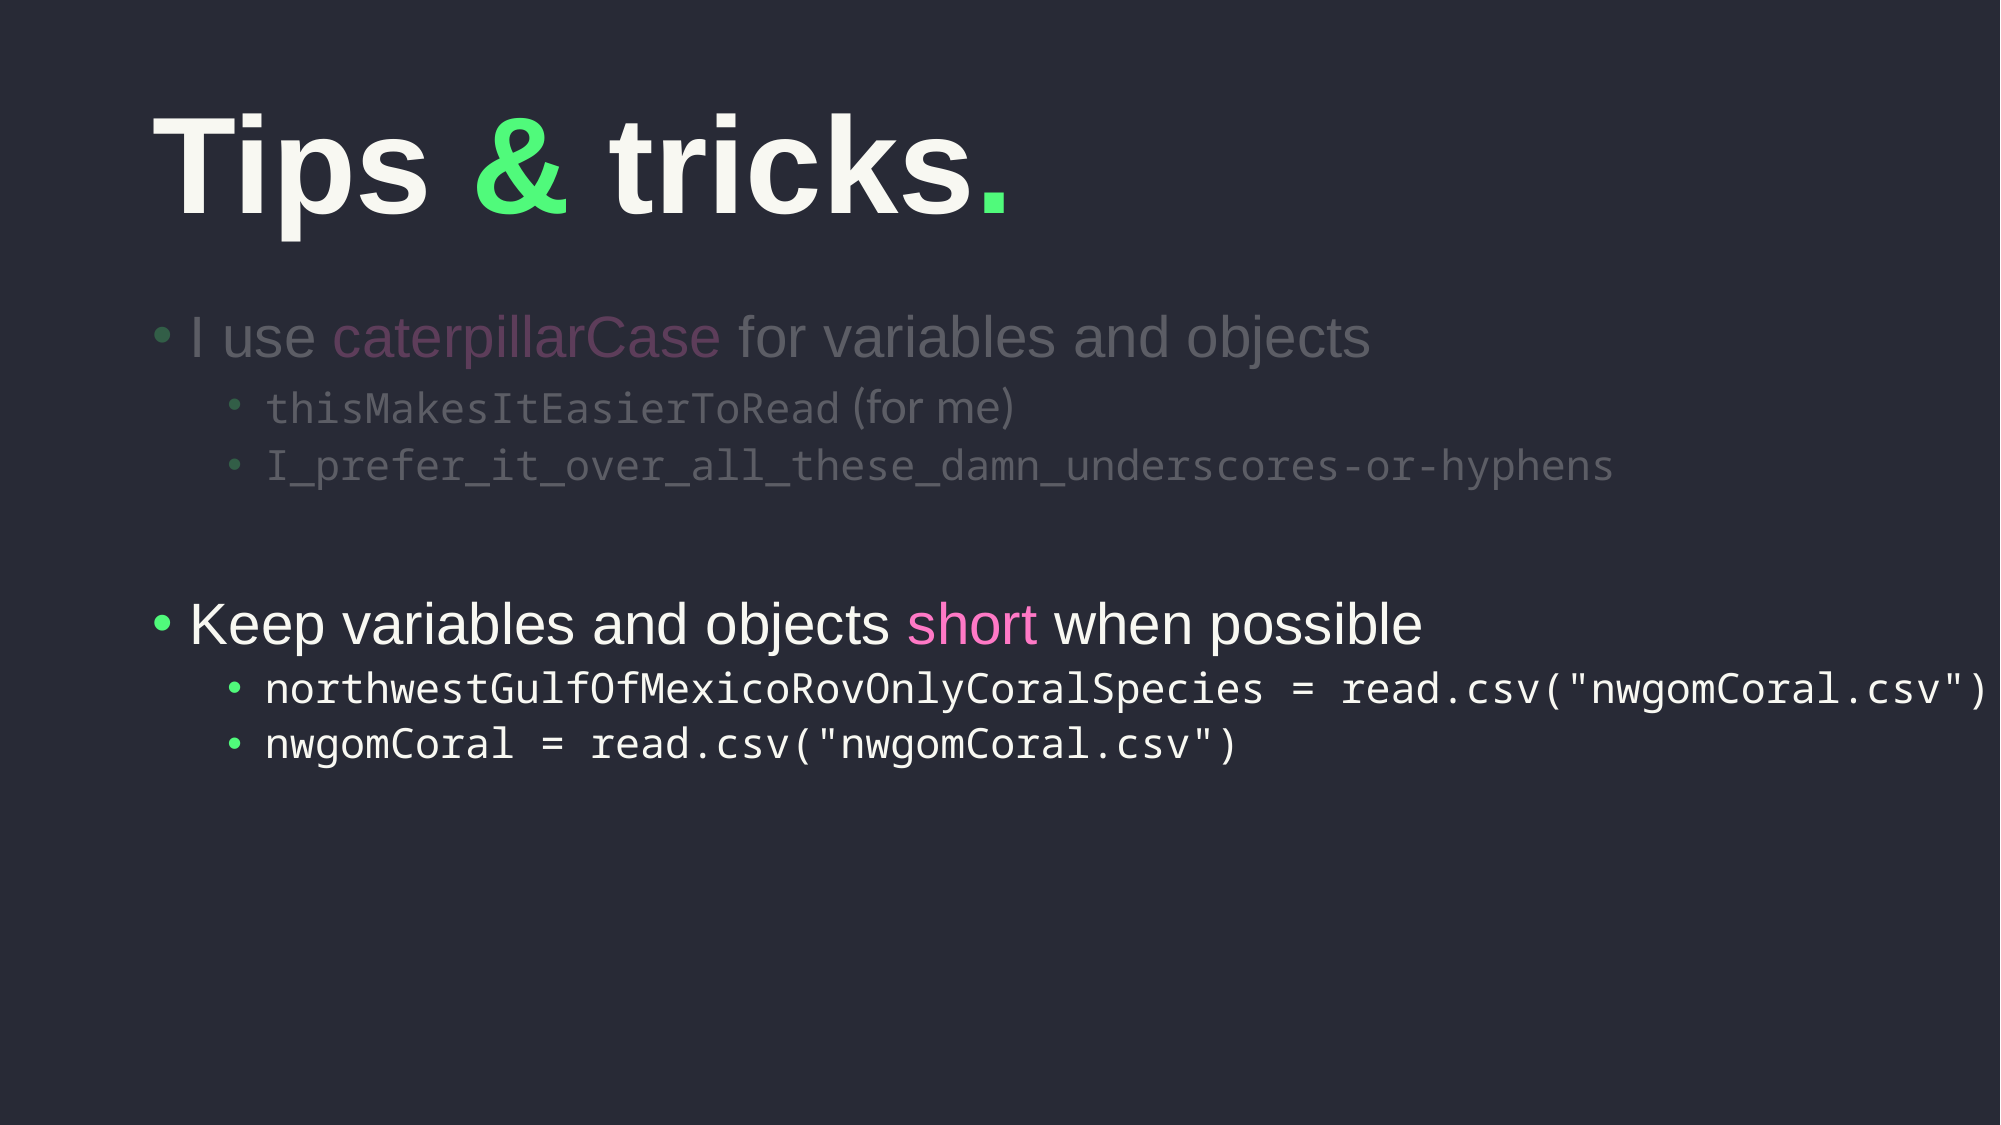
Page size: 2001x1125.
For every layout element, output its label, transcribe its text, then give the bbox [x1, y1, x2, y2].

text_box [136, 293, 1923, 535]
title Tips & tricks. [137, 59, 1863, 278]
list I use caterpillarCase for variables and objects thisMakesItEasierToRead (for me) I_prefer_it_over_all_these_damn_underscores-or-hyphens Keep variables and objects short when possible northwestGulfOfMexicoRovOnlyCoralSpecies = read.csv("nwgomCoral.csv") nwgomCoral = read.csv("nwgomCoral.csv") [137, 299, 2000, 1066]
